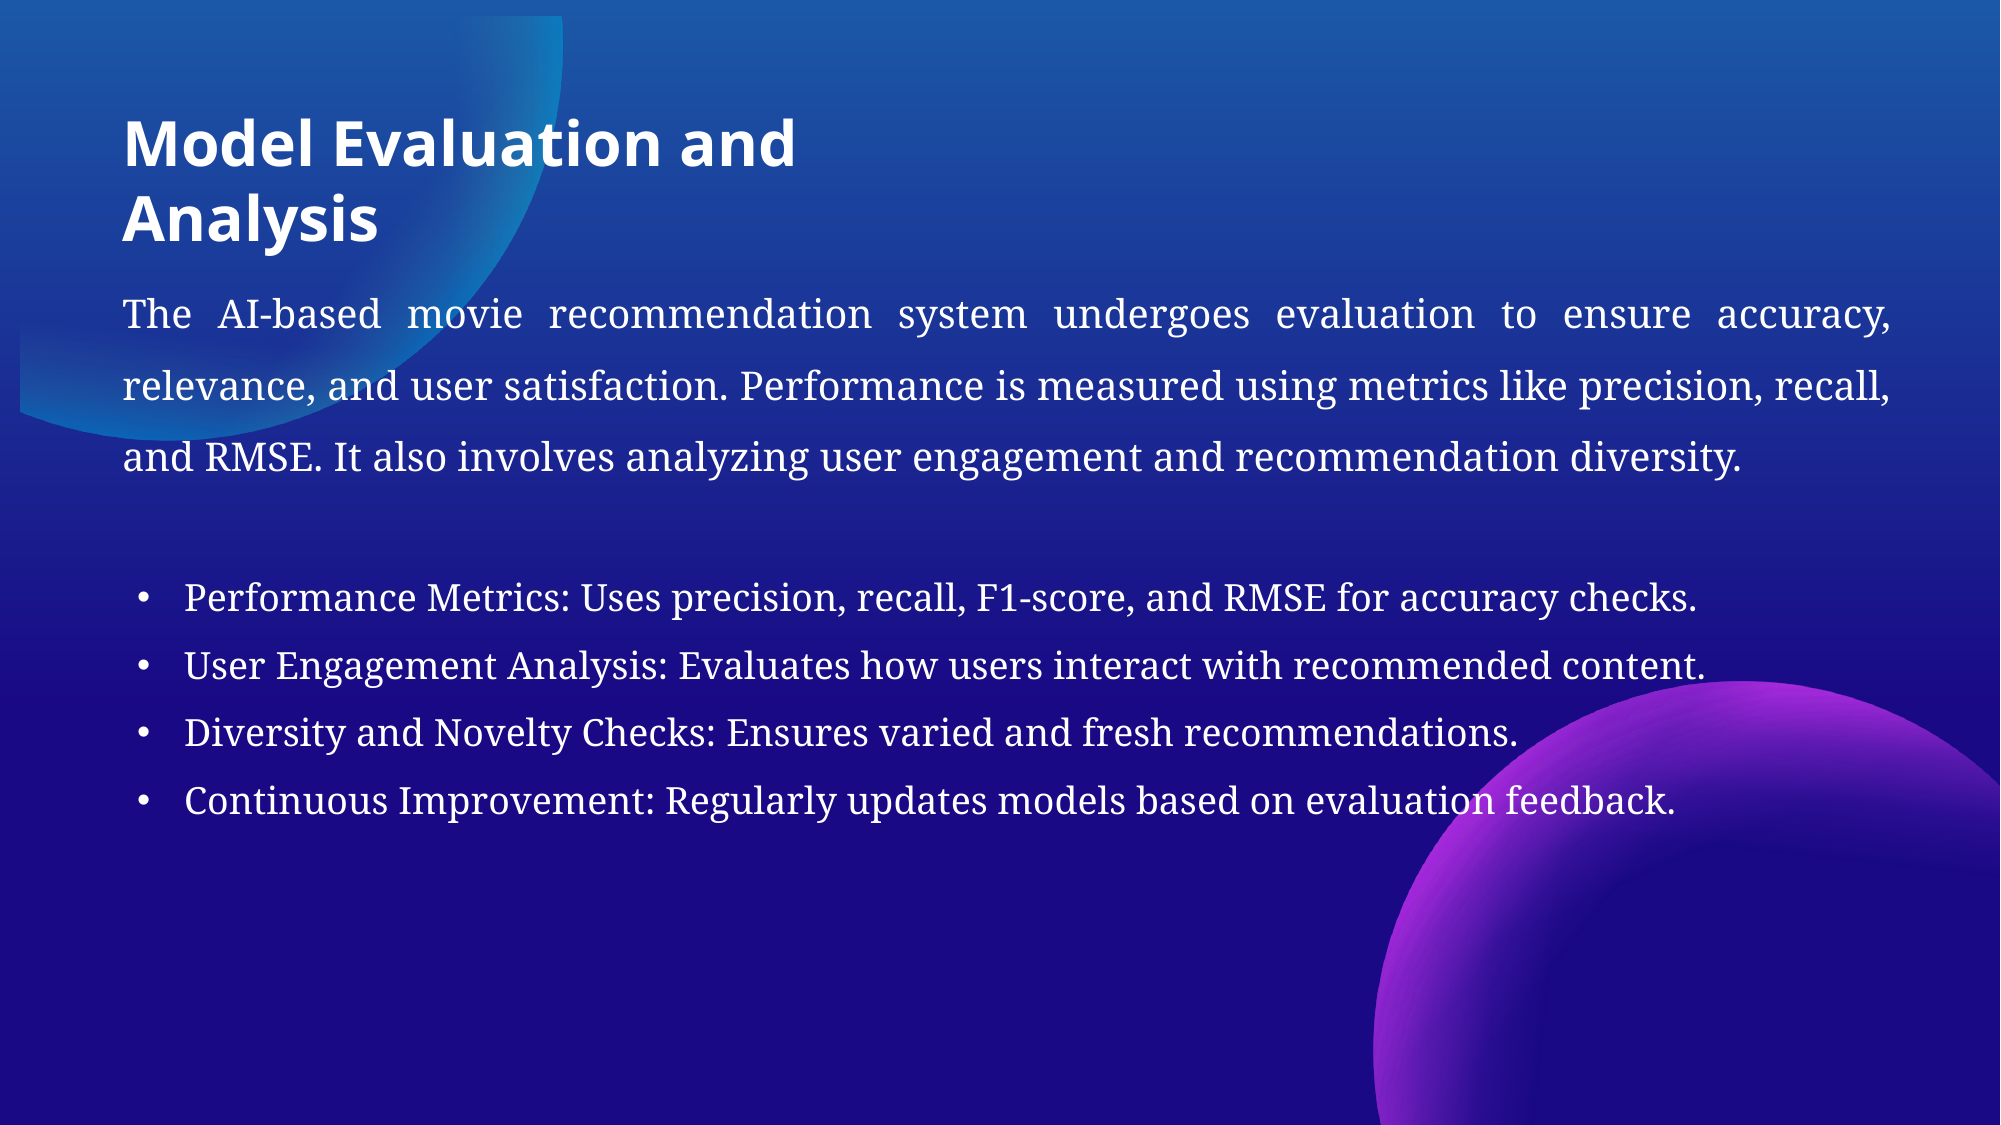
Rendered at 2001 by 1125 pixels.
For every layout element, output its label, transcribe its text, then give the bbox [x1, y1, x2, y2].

text_box Performance Metrics: Uses precision, recall, F1-score, and RMSE for accuracy checks. User Engagement Analysis: Evaluates how users interact with recommended content. Diversity and Novelty Checks: Ensures varied and fresh recommendations. Continuous Improvement: Regularly updates models based on evaluation feedback. [122, 544, 1236, 983]
text_box The AI-based movie recommendation system undergoes evaluation to ensure accuracy, relevance, and user satisfaction. Performance is measured using metrics like precision, recall, and RMSE. It also involves analyzing user engagement and recommendation diversity. [724, 258, 1908, 457]
picture [19, 16, 724, 457]
picture [1236, 544, 2000, 1125]
text_box Model Evaluation and Analysis [724, 96, 1053, 258]
